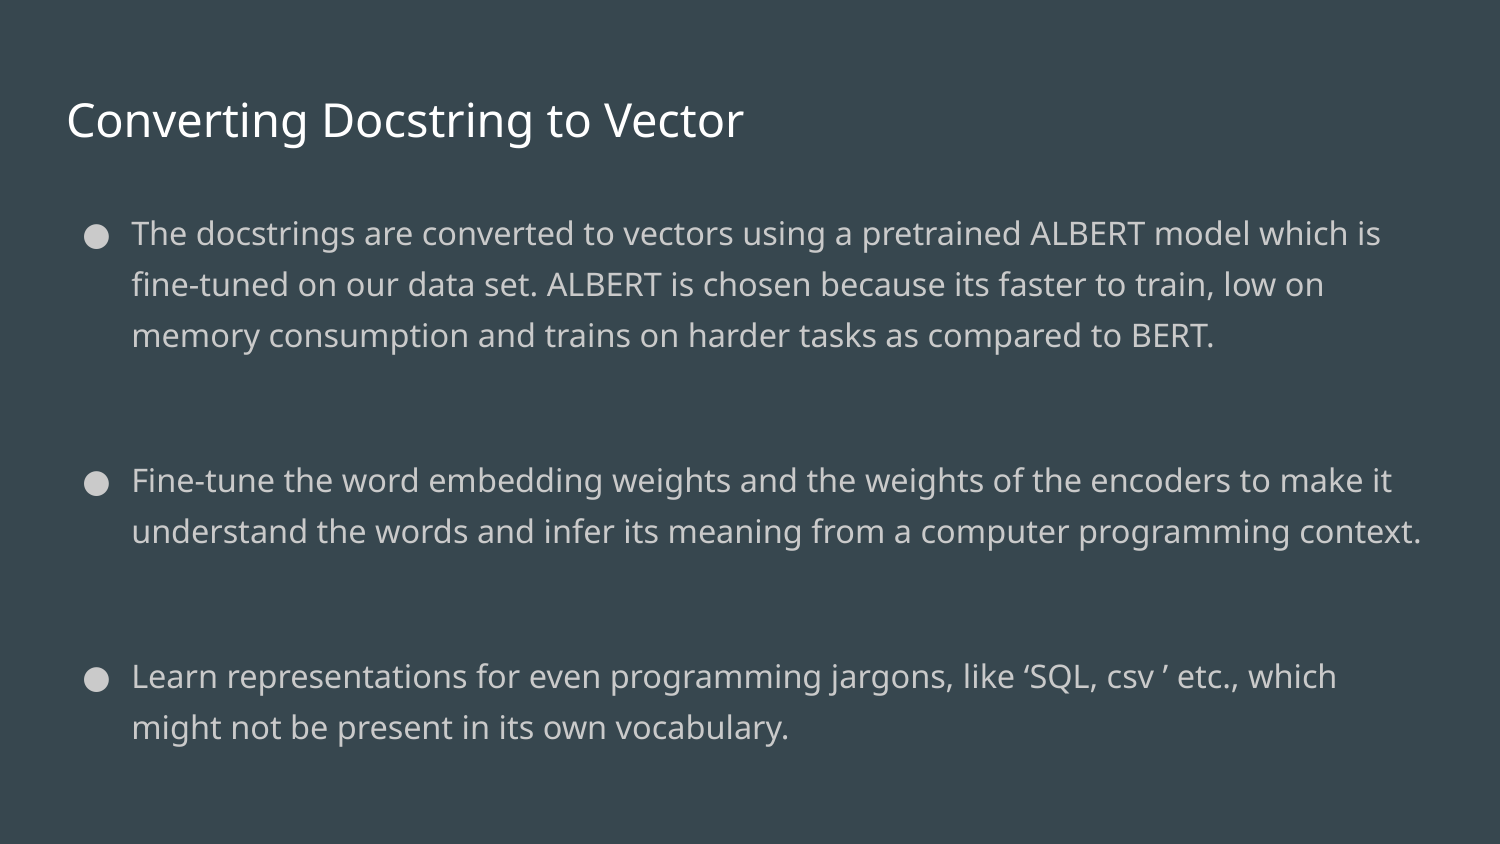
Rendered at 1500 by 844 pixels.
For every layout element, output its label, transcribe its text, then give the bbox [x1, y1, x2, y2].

list The docstrings are converted to vectors using a pretrained ALBERT model which is fine-tuned on our data set. ALBERT is chosen because its faster to train, low on memory consumption and trains on harder tasks as compared to BERT. Fine-tune the word embedding weights and the weights of the encoders to make it understand the words and infer its meaning from a computer programming context. Learn representations for even programming jargons, like ‘SQL, csv ’ etc., which might not be present in its own vocabulary. [51, 189, 1449, 792]
title Converting Docstring to Vector [51, 72, 1449, 167]
